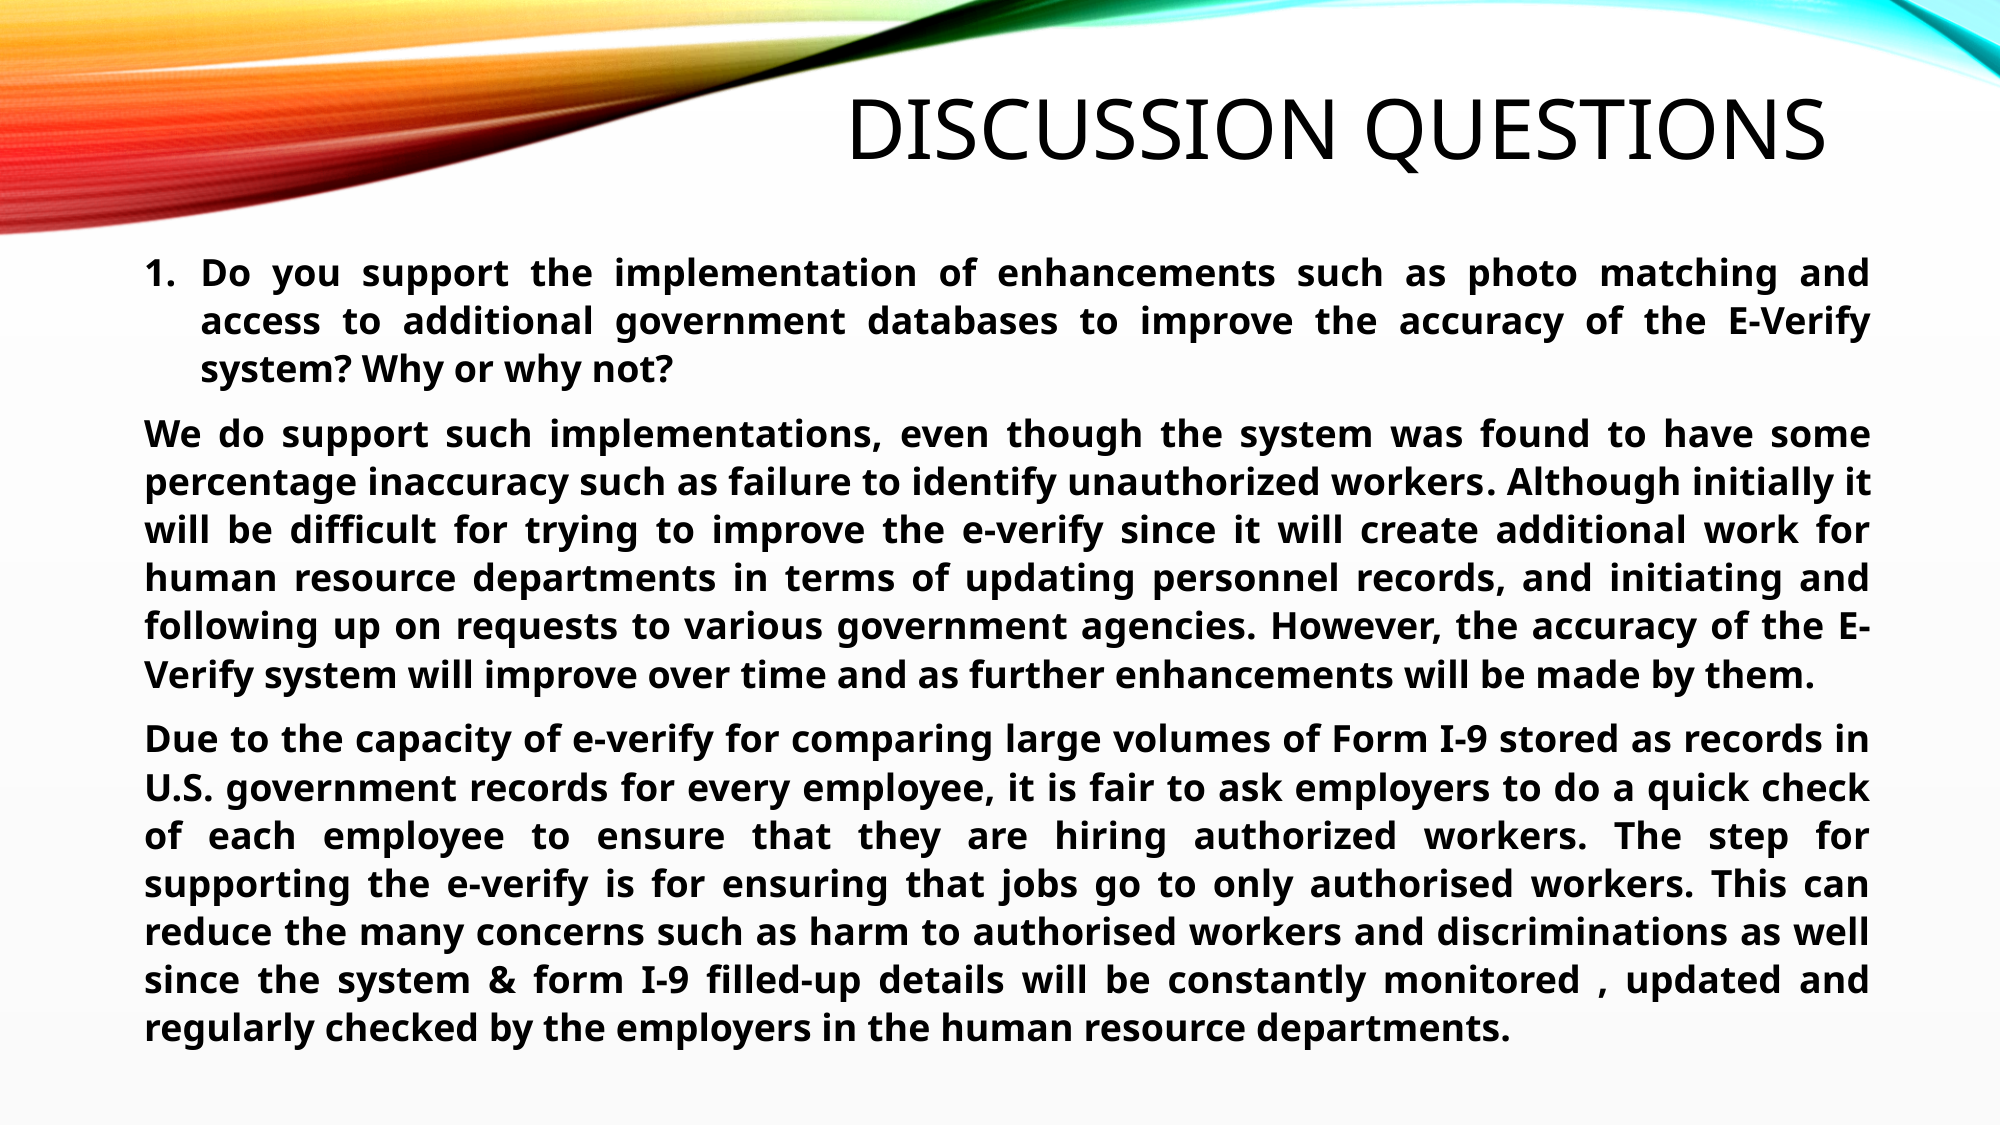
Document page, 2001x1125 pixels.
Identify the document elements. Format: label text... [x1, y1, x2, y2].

title Discussion Questions [630, 26, 2000, 239]
picture [0, 0, 2000, 237]
list Do you support the implementation of enhancements such as photo matching and access to additional government databases to improve the accuracy of the E-Verify system? Why or why not? We do support such implementations, even though the system was found to have some percentage inaccuracy such as failure to identify unauthorized workers. Although initially it will be difficult for trying to improve the e-verify since it will create additional work for human resource departments in terms of updating personnel records, and initiating and following up on requests to various government agencies. However, the accuracy of the E-Verify system will improve over time and as further enhancements will be made by them. Due to the capacity of e-verify for comparing large volumes of Form I-9 stored as records in U.S. government records for every employee, it is fair to ask employers to do a quick check of each employee to ensure that they are hiring authorized workers. The step for supporting the e-verify is for ensuring that jobs go to only authorised workers. This can reduce the many concerns such as harm to authorised workers and discriminations as well since the system & form I-9 filled-up details will be constantly monitored , updated and regularly checked by the employers in the human resource departments. [129, 238, 1888, 1057]
